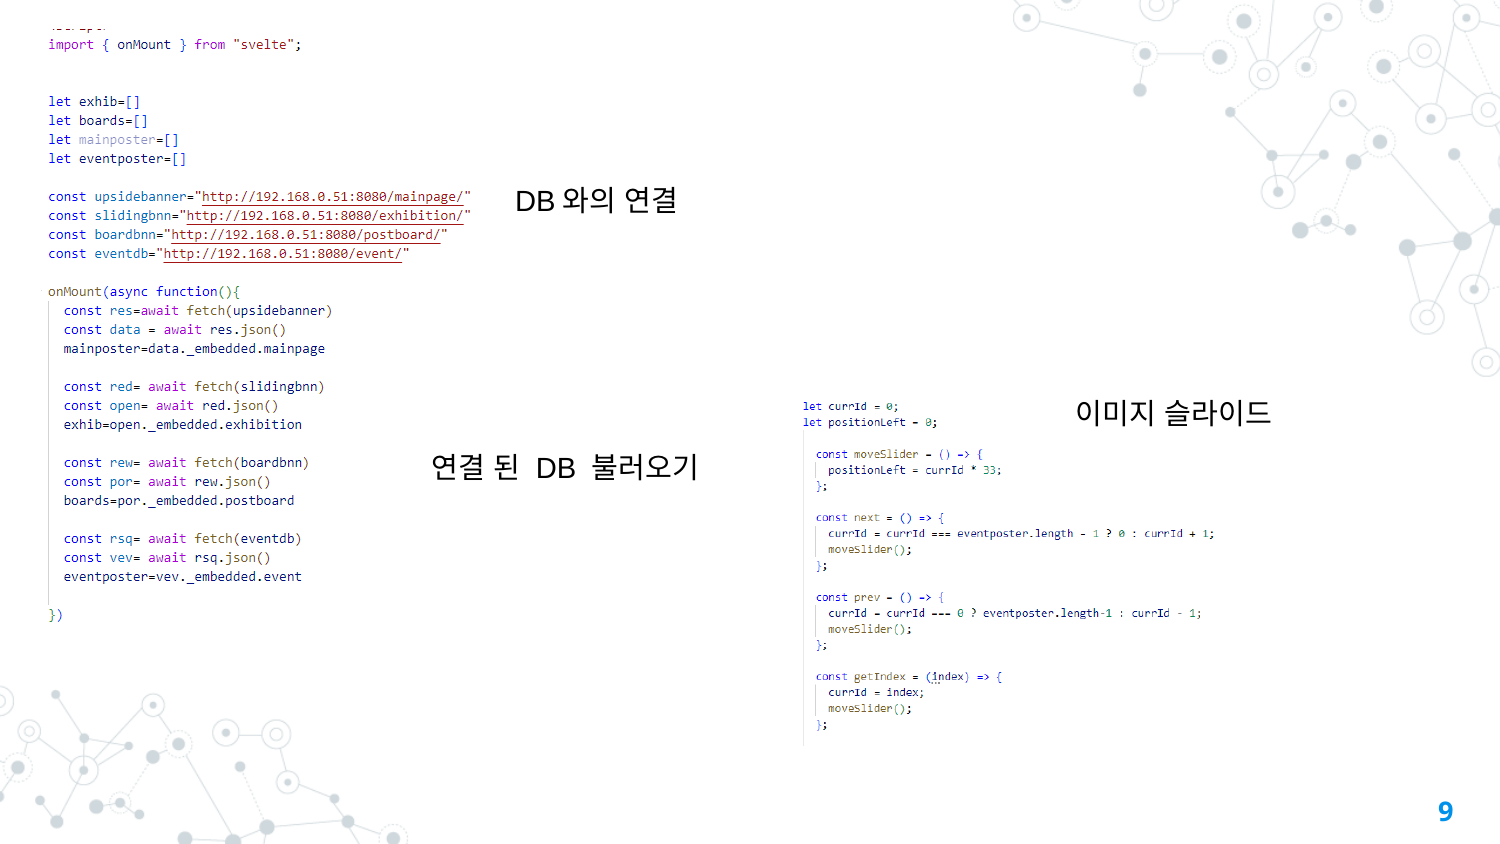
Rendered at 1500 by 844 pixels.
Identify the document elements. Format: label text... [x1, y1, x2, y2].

text_box 연결 된 DB 불러오기 [503, 442, 715, 492]
slide_number 9 [1378, 779, 1469, 844]
text_box 이미지 슬라이드 [1236, 388, 1288, 438]
text_box DB와의 연결 [503, 175, 694, 226]
picture [0, 0, 1500, 844]
